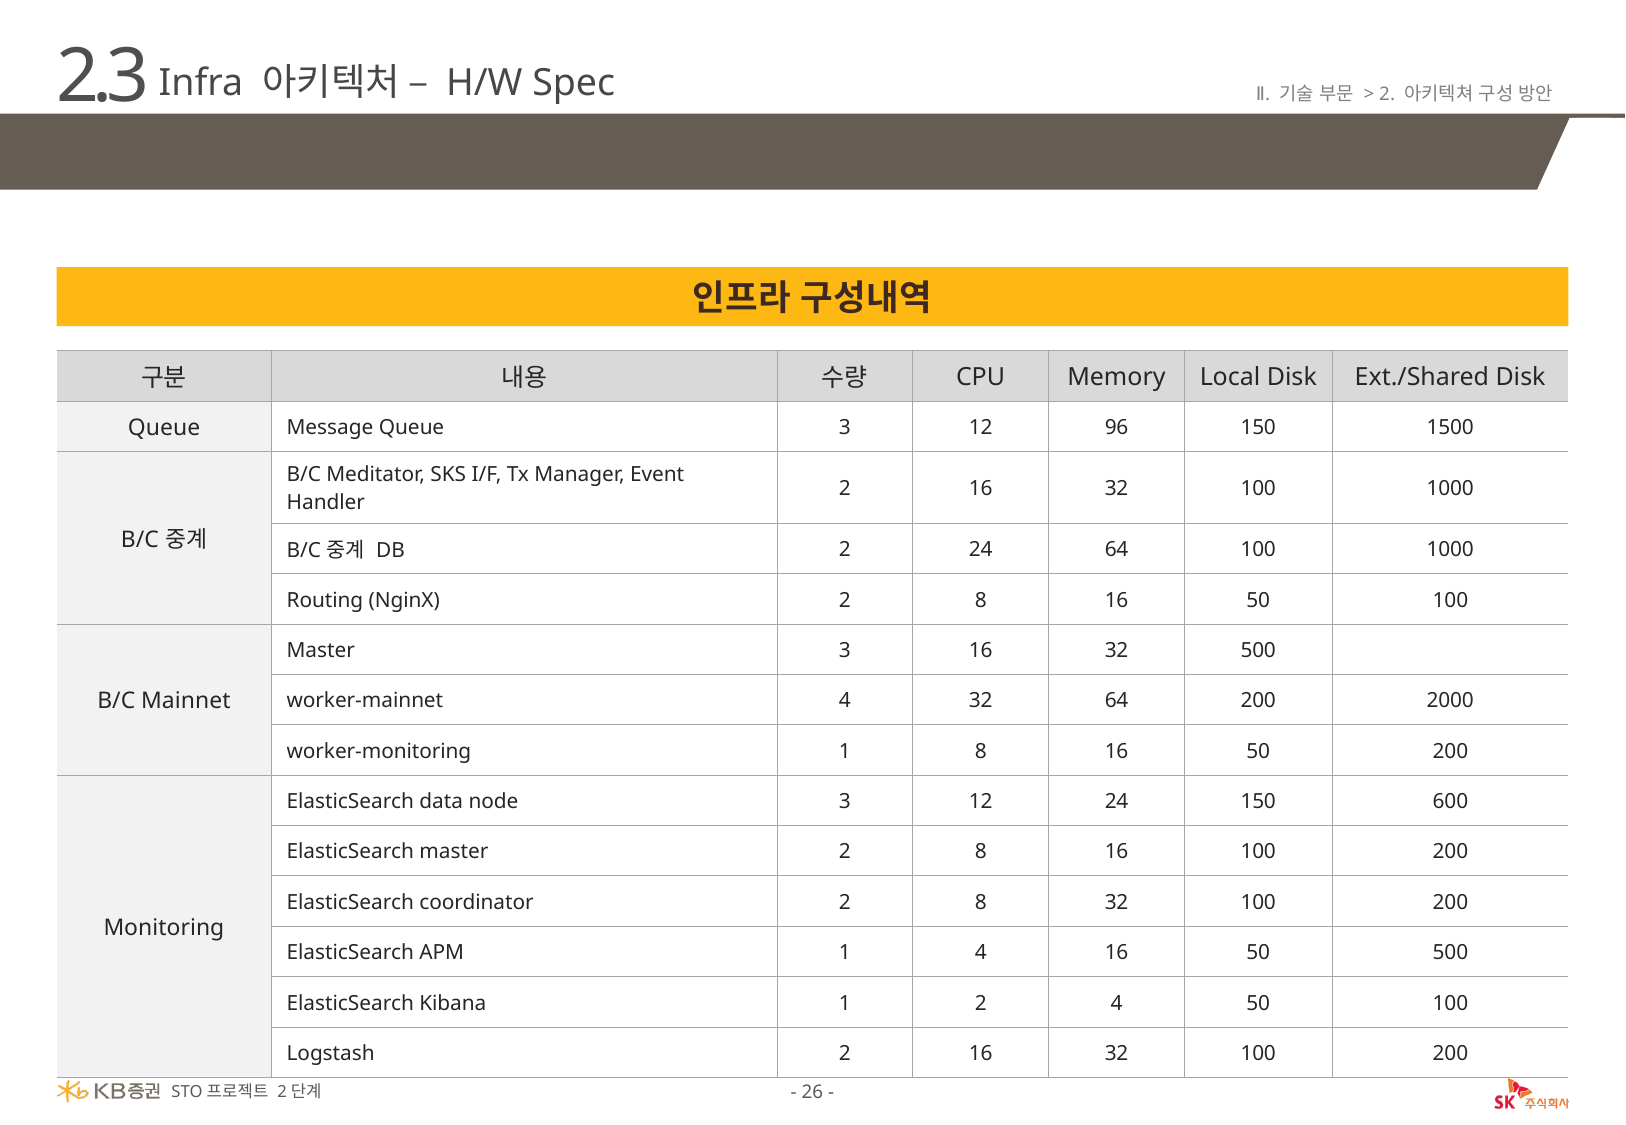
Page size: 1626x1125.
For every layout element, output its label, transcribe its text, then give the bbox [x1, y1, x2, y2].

table_cell 32 [1049, 876, 1184, 926]
table_cell 1 [778, 725, 912, 775]
table_cell 8 [913, 876, 1048, 926]
table_cell Routing (NginX) [272, 574, 777, 624]
table_cell 200 [1333, 725, 1568, 775]
table_cell 1 [778, 977, 912, 1027]
table_cell 50 [1185, 977, 1332, 1027]
table_cell ElasticSearch APM [272, 927, 777, 976]
table_cell 3 [778, 776, 912, 825]
table_cell 200 [1185, 675, 1332, 724]
table_cell 16 [1049, 927, 1184, 976]
table_cell 2000 [1333, 675, 1568, 724]
table_cell 2 [778, 524, 912, 573]
table_cell 100 [1185, 826, 1332, 875]
picture [56, 1079, 160, 1103]
table_cell B/C Meditator, SKS I/F, Tx Manager, Event Handler [272, 452, 777, 523]
table_cell Logstash [272, 1028, 777, 1077]
table_header Ext./Shared Disk [1333, 351, 1568, 401]
table_cell 12 [913, 402, 1048, 451]
table_cell 2 [778, 826, 912, 875]
table_cell 16 [913, 625, 1048, 674]
table_cell 1 [778, 927, 912, 976]
table_cell B/C Mainnet [57, 625, 271, 775]
table_cell 16 [913, 452, 1048, 523]
table_cell 50 [1185, 927, 1332, 976]
picture [1494, 1078, 1569, 1109]
table_cell ElasticSearch Kibana [272, 977, 777, 1027]
table_cell worker-mainnet [272, 675, 777, 724]
table_cell 200 [1333, 876, 1568, 926]
table_cell 12 [913, 776, 1048, 825]
table_cell 3 [778, 402, 912, 451]
table_cell 2 [778, 876, 912, 926]
table_header 수량 [778, 351, 912, 401]
table_cell 50 [1185, 725, 1332, 775]
table_cell 2 [778, 1028, 912, 1077]
table_cell 3 [778, 625, 912, 674]
table_cell 500 [1185, 625, 1332, 674]
table_cell 8 [913, 725, 1048, 775]
table_cell 8 [913, 826, 1048, 875]
table_header Memory [1049, 351, 1184, 401]
table_cell B/C중계 [57, 452, 271, 624]
text_box 인프라 구성내역 [54, 265, 1570, 328]
table_cell B/C중계 DB [272, 524, 777, 573]
table_cell Master [272, 625, 777, 674]
table_cell 16 [1049, 826, 1184, 875]
table_cell 32 [1049, 452, 1184, 523]
table_cell 8 [913, 574, 1048, 624]
table_cell Message Queue [272, 402, 777, 451]
table_cell 24 [913, 524, 1048, 573]
table_header 구분 [57, 351, 271, 401]
table_cell 96 [1049, 402, 1184, 451]
table_header CPU [913, 351, 1048, 401]
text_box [56, 40, 1568, 185]
table_cell 16 [1049, 725, 1184, 775]
table_cell 150 [1185, 402, 1332, 451]
table_cell 2 [913, 977, 1048, 1027]
table_cell 64 [1049, 675, 1184, 724]
table_cell 4 [1049, 977, 1184, 1027]
table_cell 24 [1049, 776, 1184, 825]
table_cell 500 [1333, 927, 1568, 976]
table_cell 16 [913, 1028, 1048, 1077]
table_cell 1500 [1333, 402, 1568, 451]
table_cell 50 [1185, 574, 1332, 624]
table_cell 32 [1049, 625, 1184, 674]
table_cell [1333, 625, 1568, 674]
table_cell 4 [778, 675, 912, 724]
table_cell Queue [57, 402, 271, 451]
table_header Local Disk [1185, 351, 1332, 401]
table_cell 100 [1185, 876, 1332, 926]
table_cell Monitoring [57, 776, 271, 1077]
table_cell 1000 [1333, 452, 1568, 523]
table_cell 100 [1333, 574, 1568, 624]
table_cell 2 [778, 452, 912, 523]
table_cell 16 [1049, 574, 1184, 624]
table_cell ElasticSearch data node [272, 776, 777, 825]
table_cell 100 [1185, 452, 1332, 523]
table_cell 200 [1333, 826, 1568, 875]
table_cell 32 [913, 675, 1048, 724]
table_cell 100 [1185, 524, 1332, 573]
table_cell 150 [1185, 776, 1332, 825]
table_cell 32 [1049, 1028, 1184, 1077]
table_cell 1000 [1333, 524, 1568, 573]
table_cell 100 [1333, 977, 1568, 1027]
table_cell 100 [1185, 1028, 1332, 1077]
table_header 내용 [272, 351, 777, 401]
table_cell 64 [1049, 524, 1184, 573]
table_cell worker-monitoring [272, 725, 777, 775]
table_cell 200 [1333, 1028, 1568, 1077]
table_cell 4 [913, 927, 1048, 976]
table_cell ElasticSearch master [272, 826, 777, 875]
table_cell 600 [1333, 776, 1568, 825]
table_cell ElasticSearch coordinator [272, 876, 777, 926]
table_cell 2 [778, 574, 912, 624]
